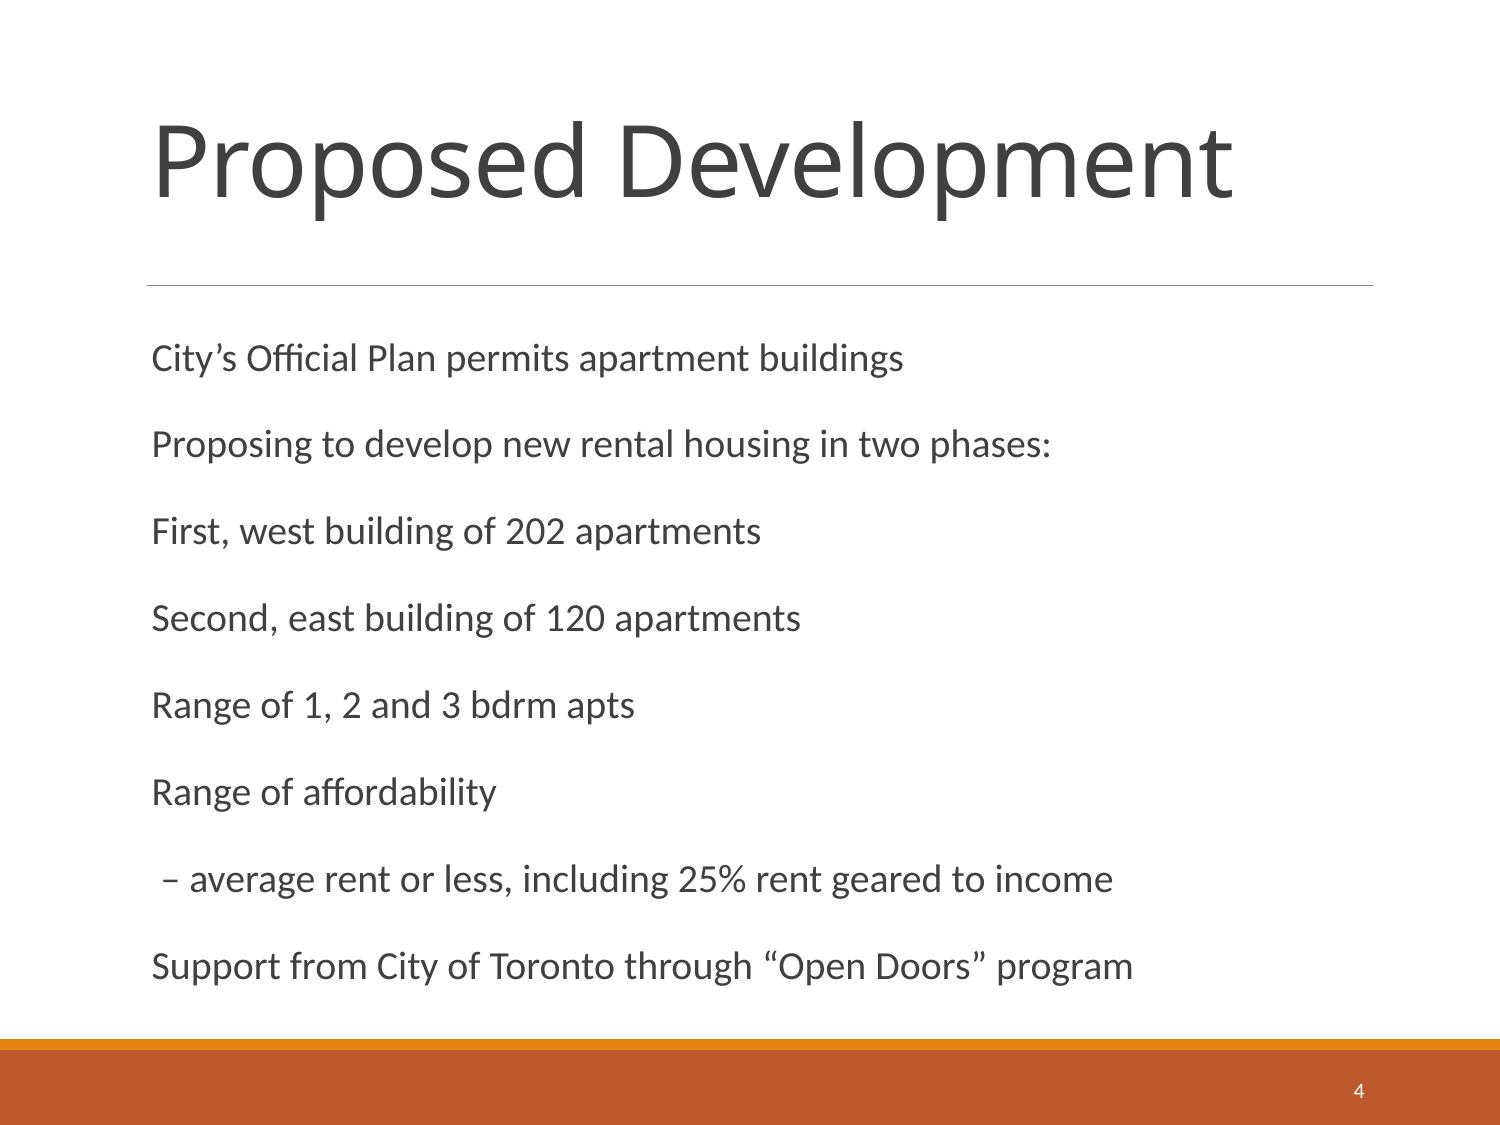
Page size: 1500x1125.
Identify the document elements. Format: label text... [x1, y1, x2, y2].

list City’s Official Plan permits apartment buildings Proposing to develop new rental housing in two phases: First, west building of 202 apartments Second, east building of 120 apartments Range of 1, 2 and 3 bdrm apts Range of affordability – average rent or less, including 25% rent geared to income Support from City of Toronto through “Open Doors” program [135, 299, 1400, 1000]
slide_number 4 [1218, 1059, 1380, 1120]
title Proposed Development [135, 47, 1373, 225]
